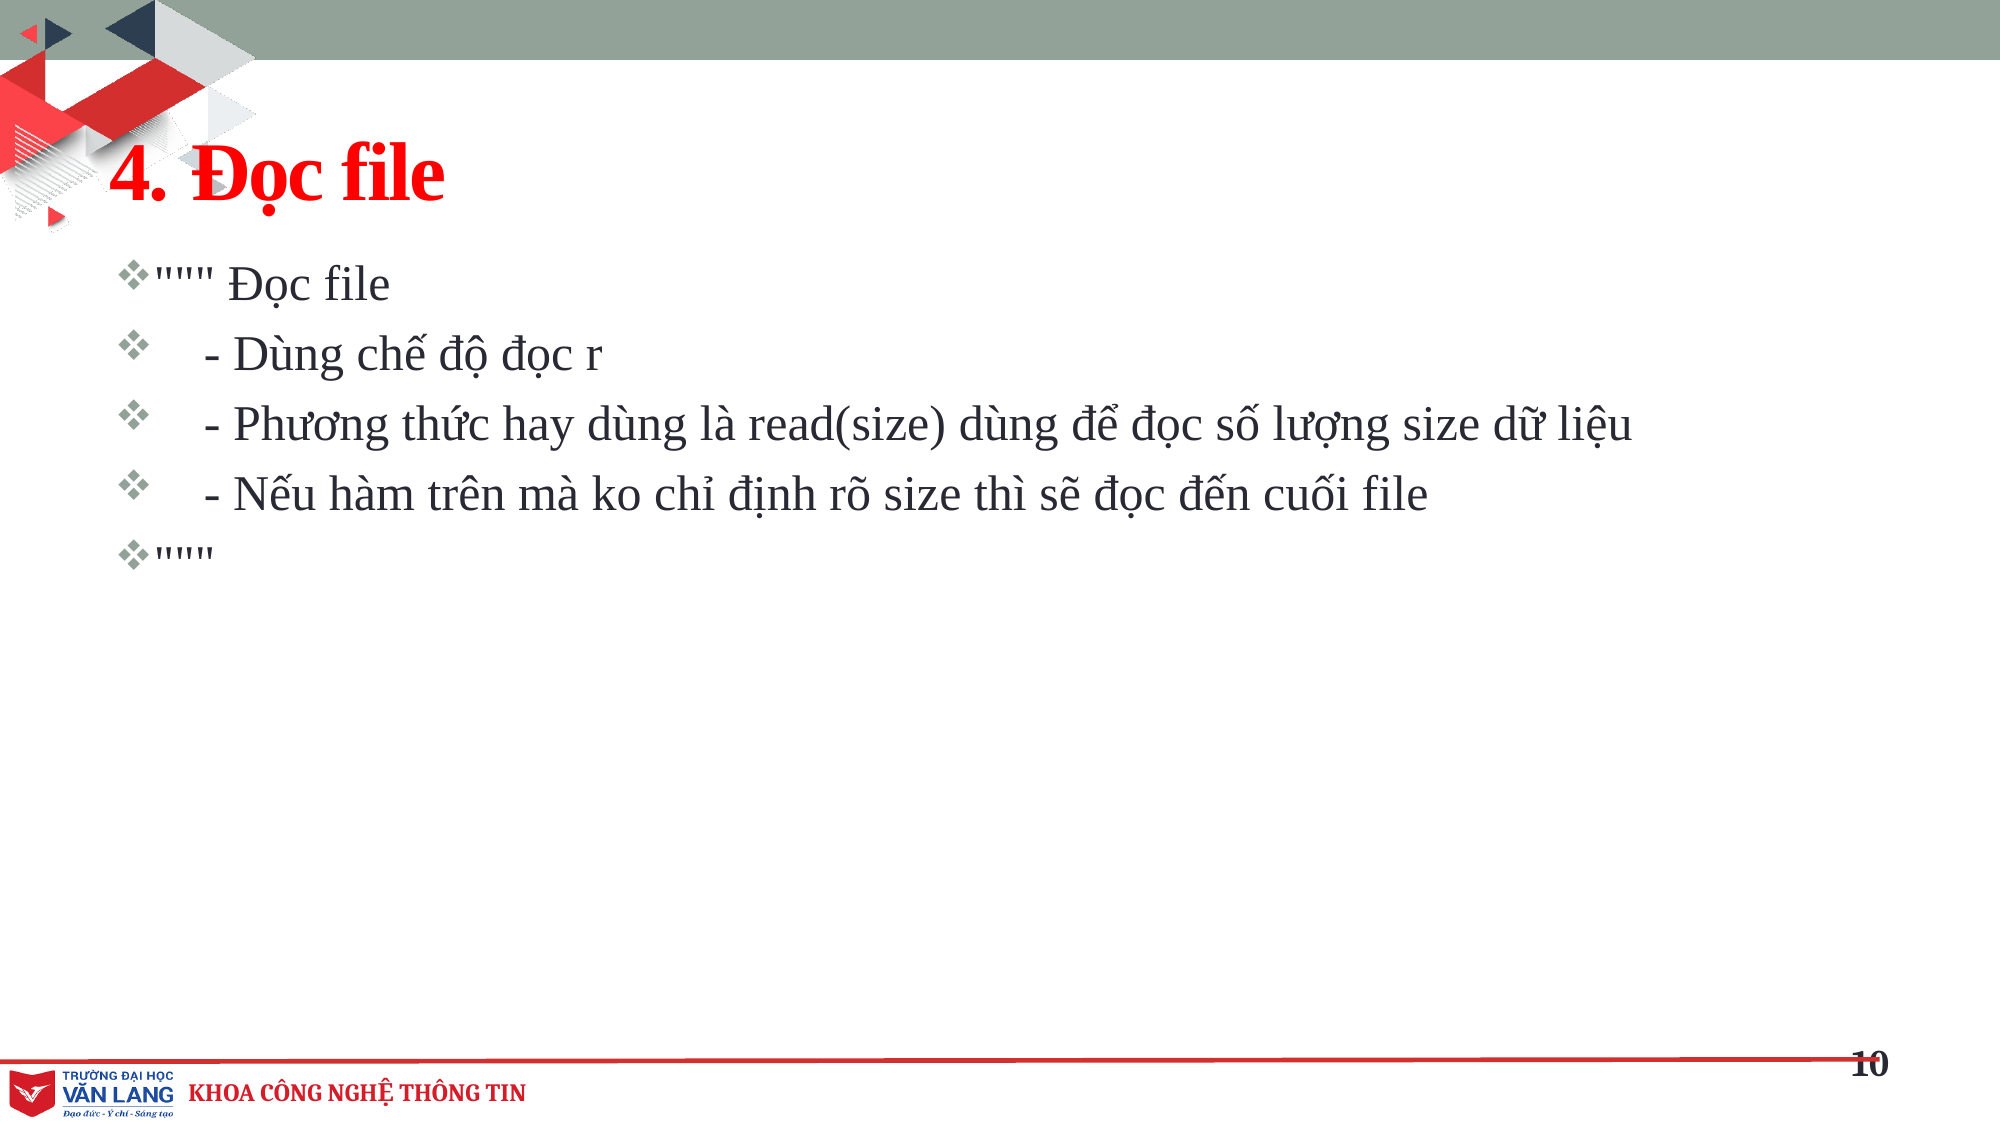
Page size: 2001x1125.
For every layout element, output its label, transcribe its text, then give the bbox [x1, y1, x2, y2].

list """ Đọc file - Dùng chế độ đọc r - Phương thức hay dùng là read(size) dùng để đọc số lượng size dữ liệu - Nếu hàm trên mà ko chỉ định rõ size thì sẽ đọc đến cuối file """ [99, 243, 1900, 956]
text_box 4. Đọc file [94, 85, 1895, 248]
picture [8, 1069, 173, 1118]
picture [0, 0, 256, 233]
